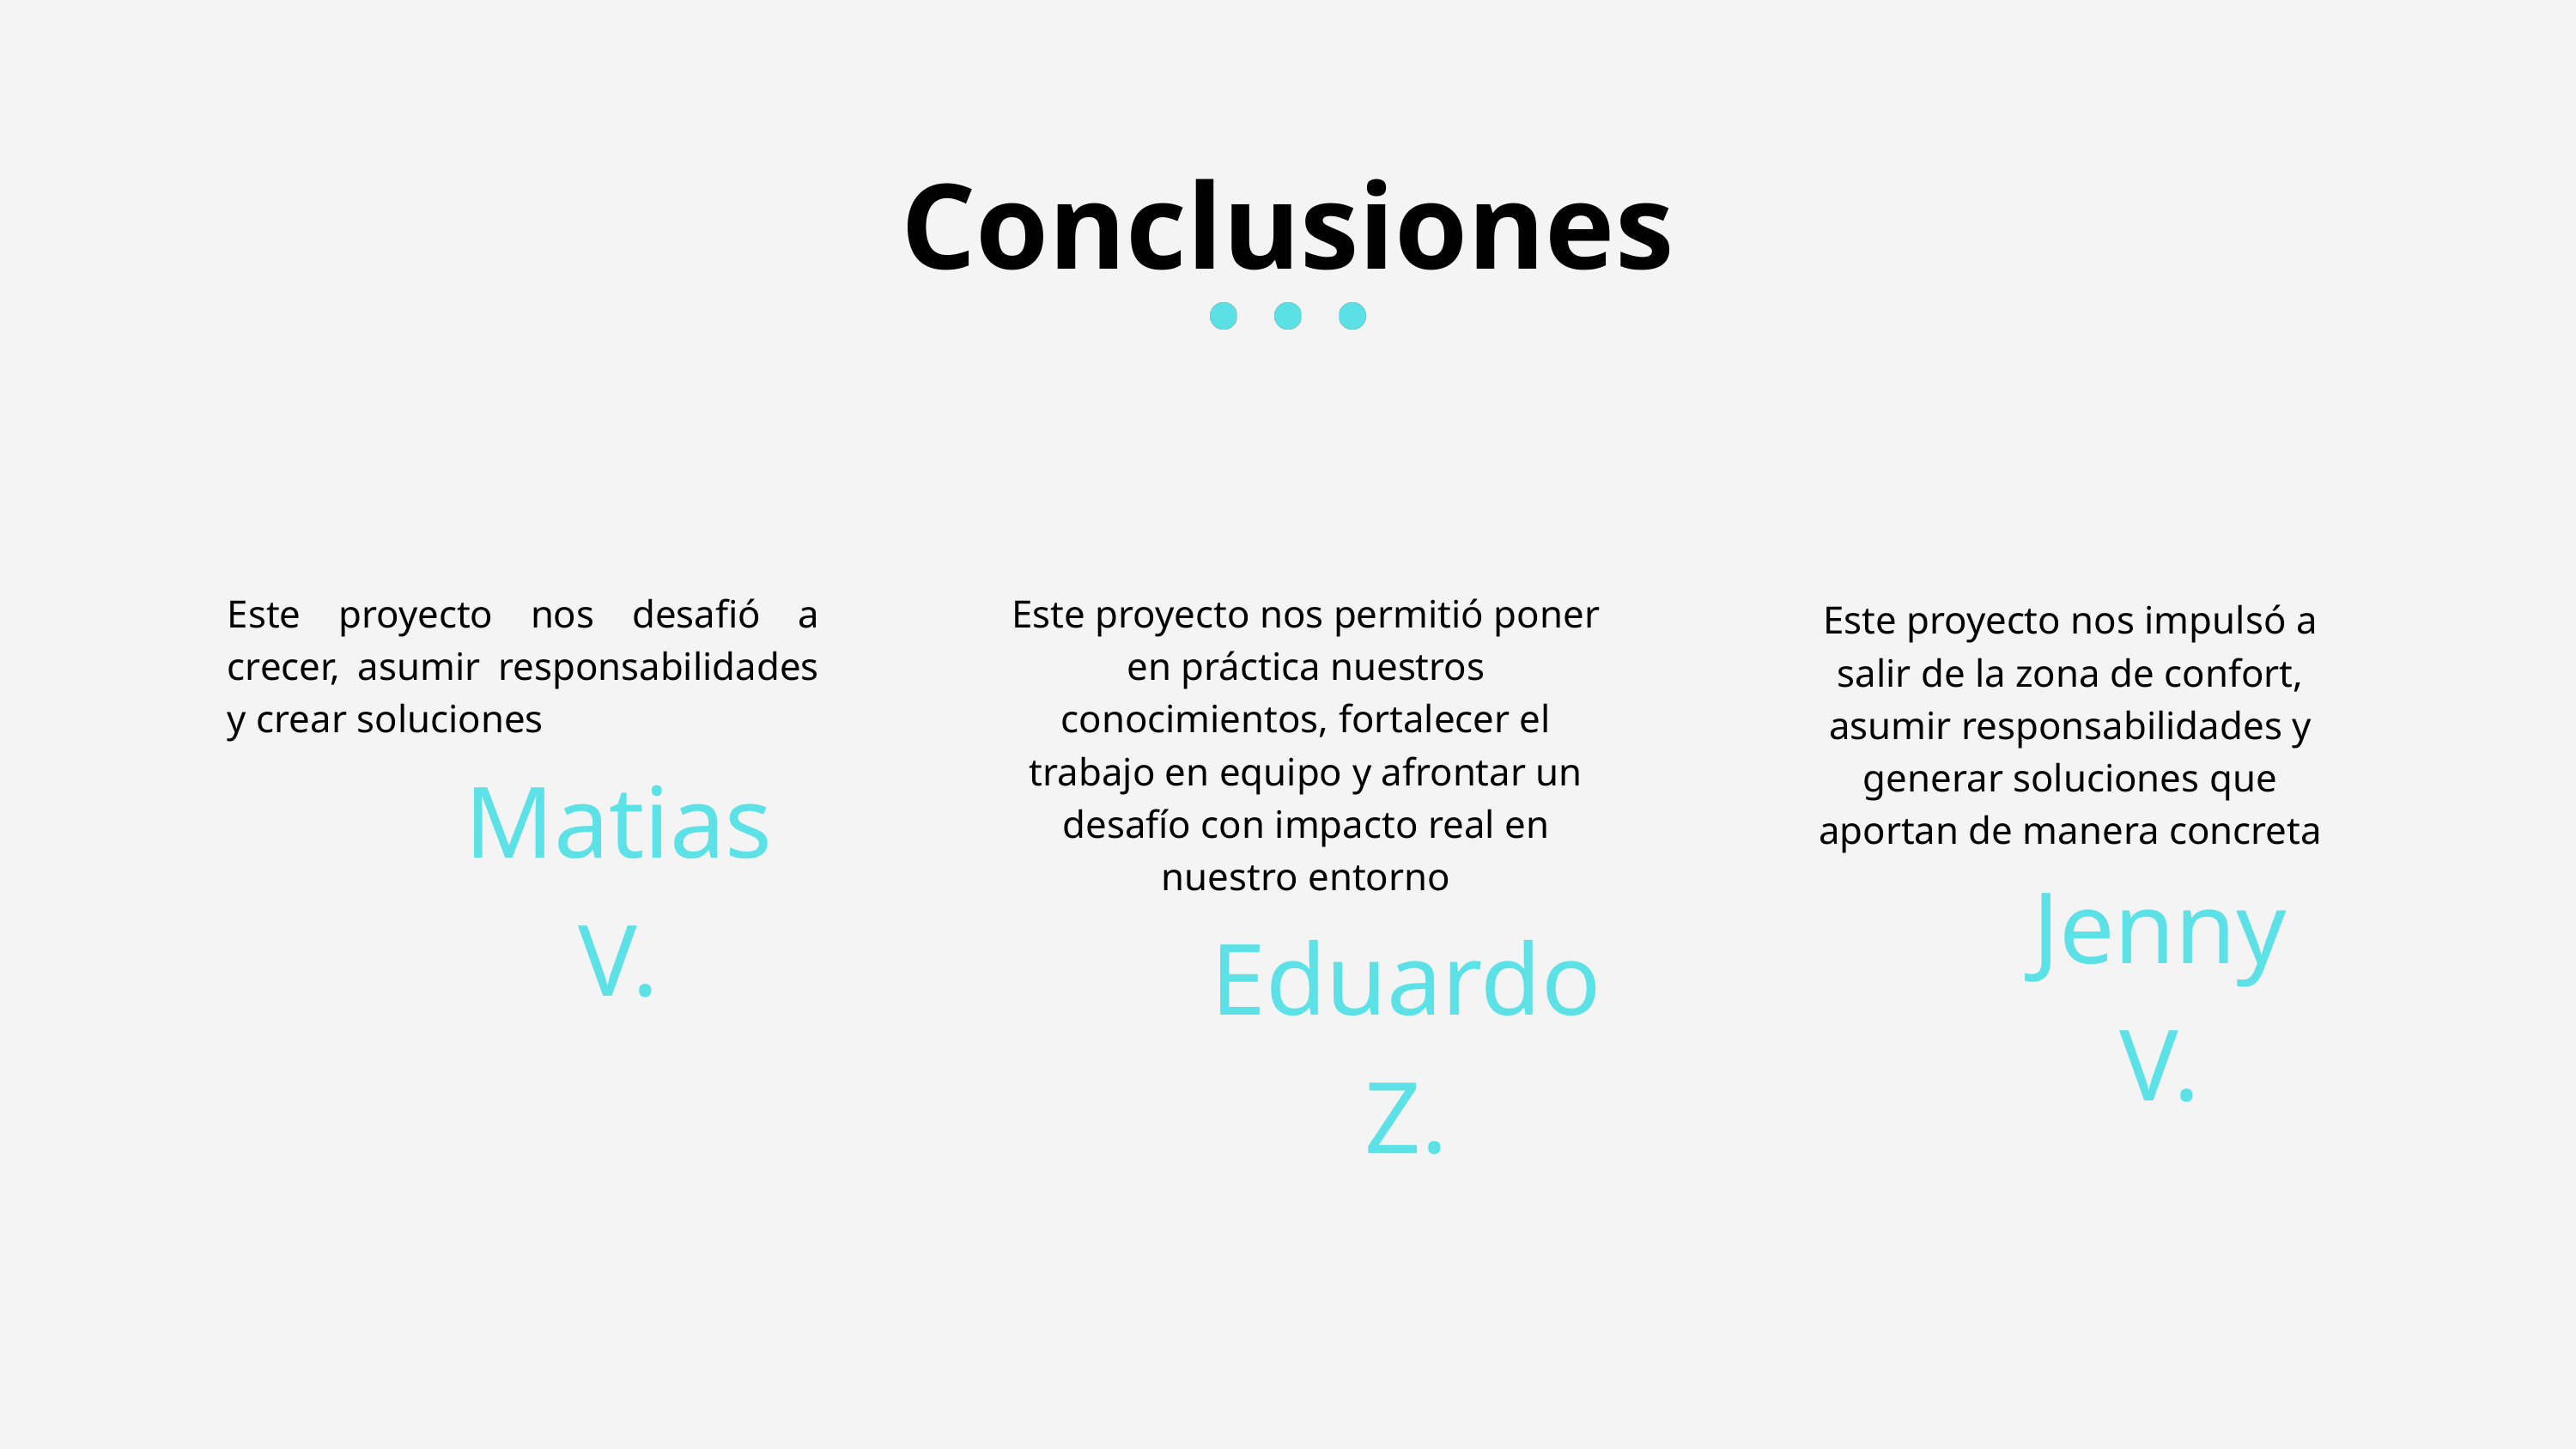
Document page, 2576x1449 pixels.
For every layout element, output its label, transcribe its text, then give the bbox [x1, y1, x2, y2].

text_box Este proyecto nos impulsó a salir de la zona de confort, asumir responsabilidades y generar soluciones que aportan de manera concreta [1792, 589, 2348, 852]
text_box Matias V. [416, 740, 820, 1016]
text_box Este proyecto nos permitió poner en práctica nuestros conocimientos, fortalecer el trabajo en equipo y afrontar un desafío con impacto real en nuestro entorno [1010, 582, 1602, 899]
text_box Eduardo Z. [1201, 897, 1612, 1173]
text_box Jenny V. [1986, 845, 2333, 1121]
text_box Este proyecto nos desafió a crecer, asumir responsabilidades y crear soluciones [228, 583, 820, 741]
text_box Conclusiones [901, 127, 1675, 293]
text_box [1209, 301, 1367, 330]
